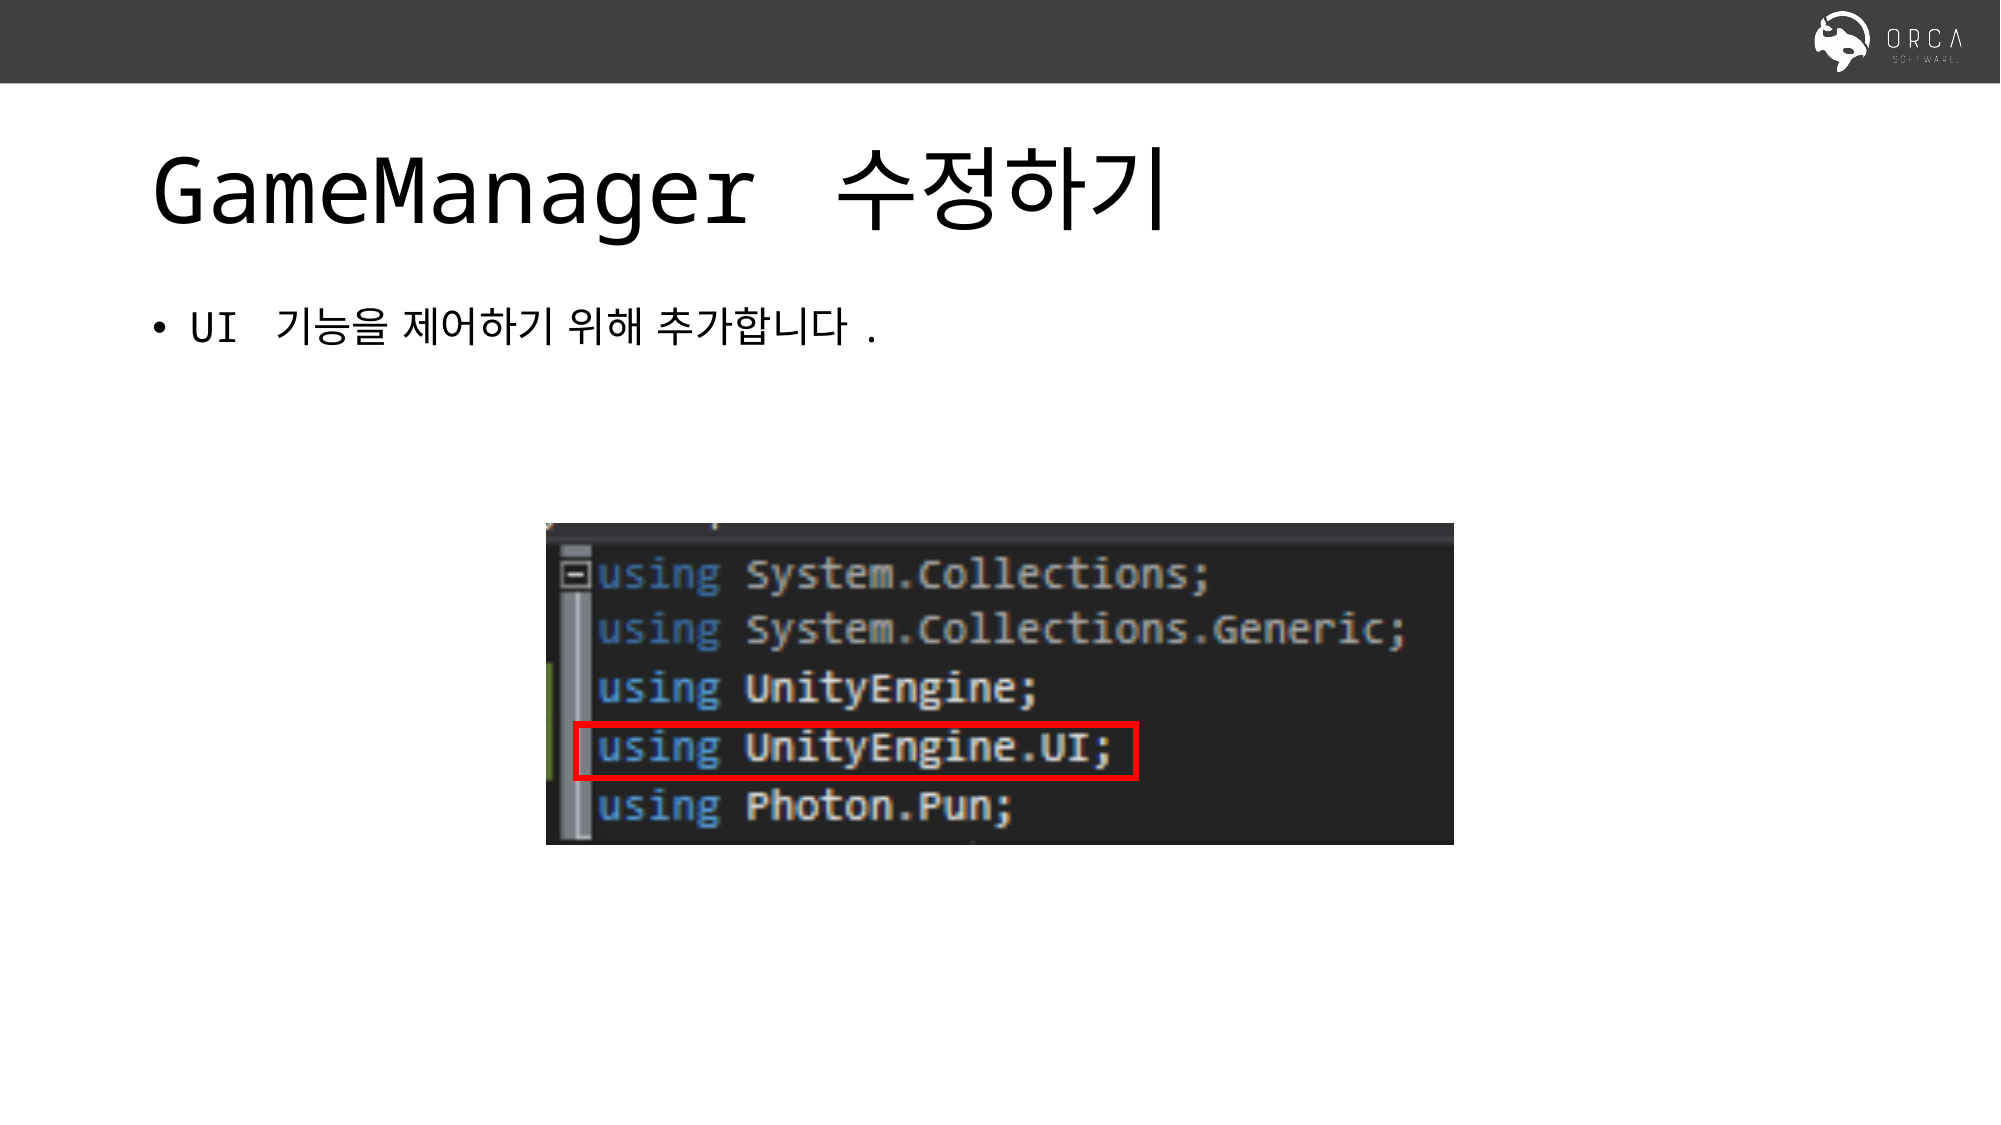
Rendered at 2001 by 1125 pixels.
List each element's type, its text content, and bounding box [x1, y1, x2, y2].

list UI 기능을 제어하기 위해 추가합니다. [137, 299, 1903, 1014]
picture [546, 523, 1454, 845]
title GameManager 수정하기 [137, 109, 1863, 278]
